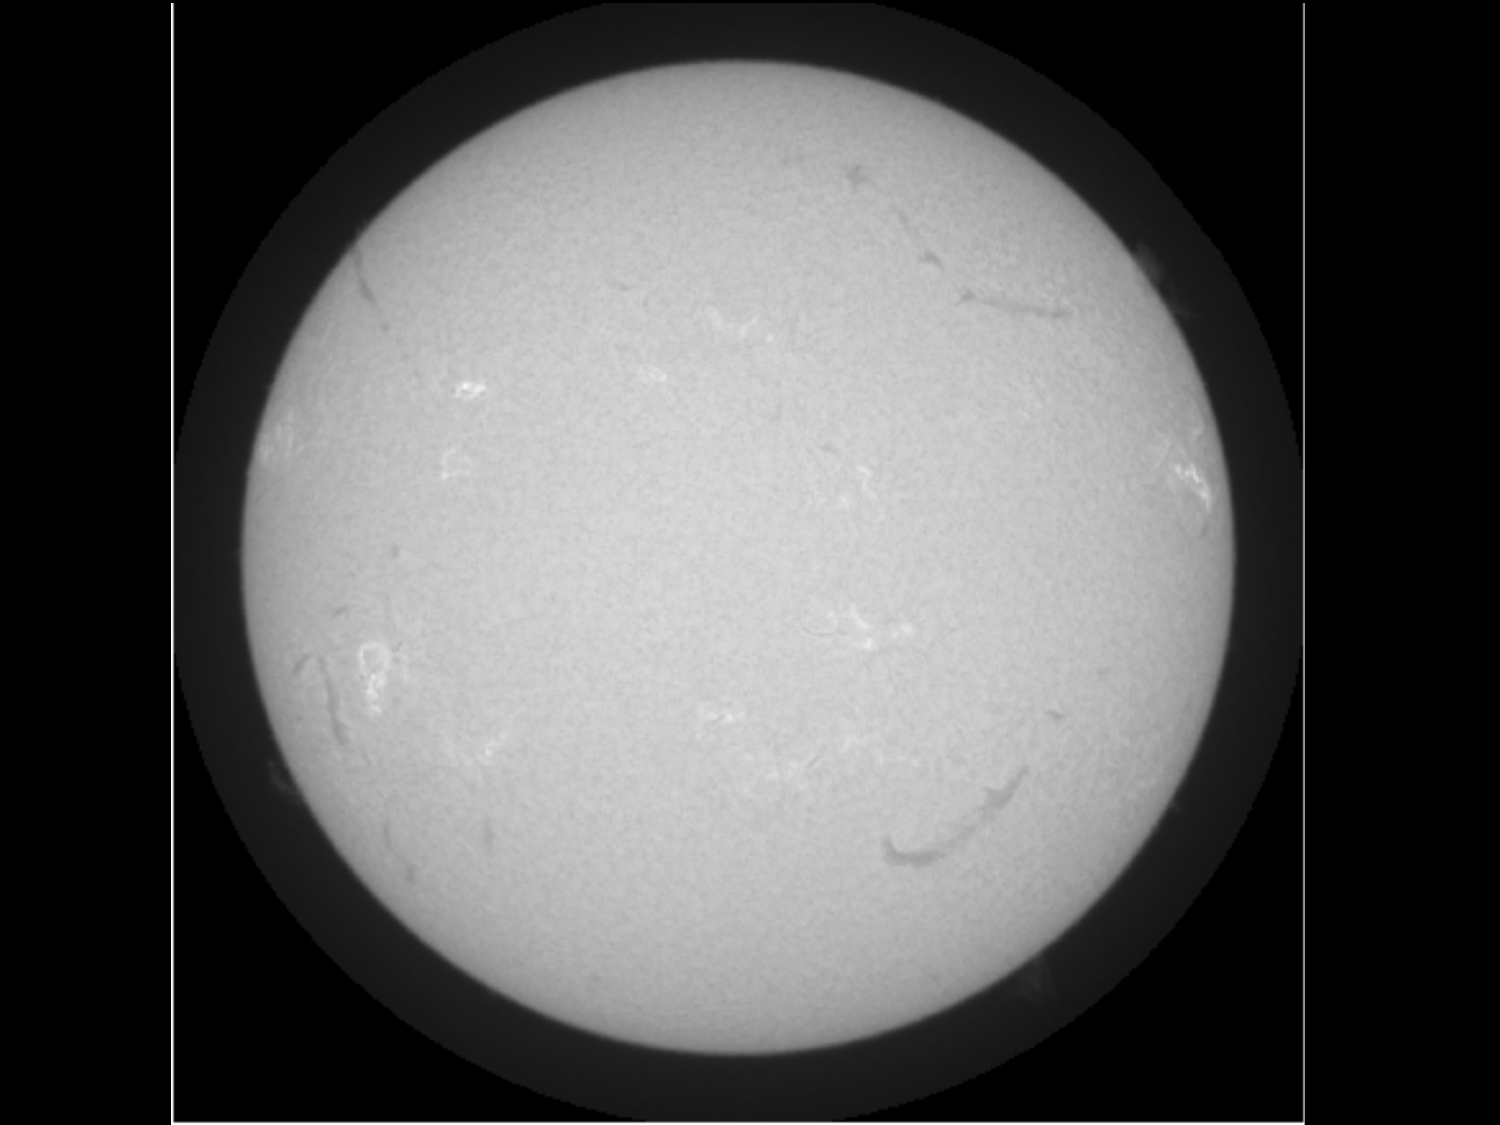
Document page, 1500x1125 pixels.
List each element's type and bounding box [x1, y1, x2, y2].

picture [170, 2, 1305, 1125]
